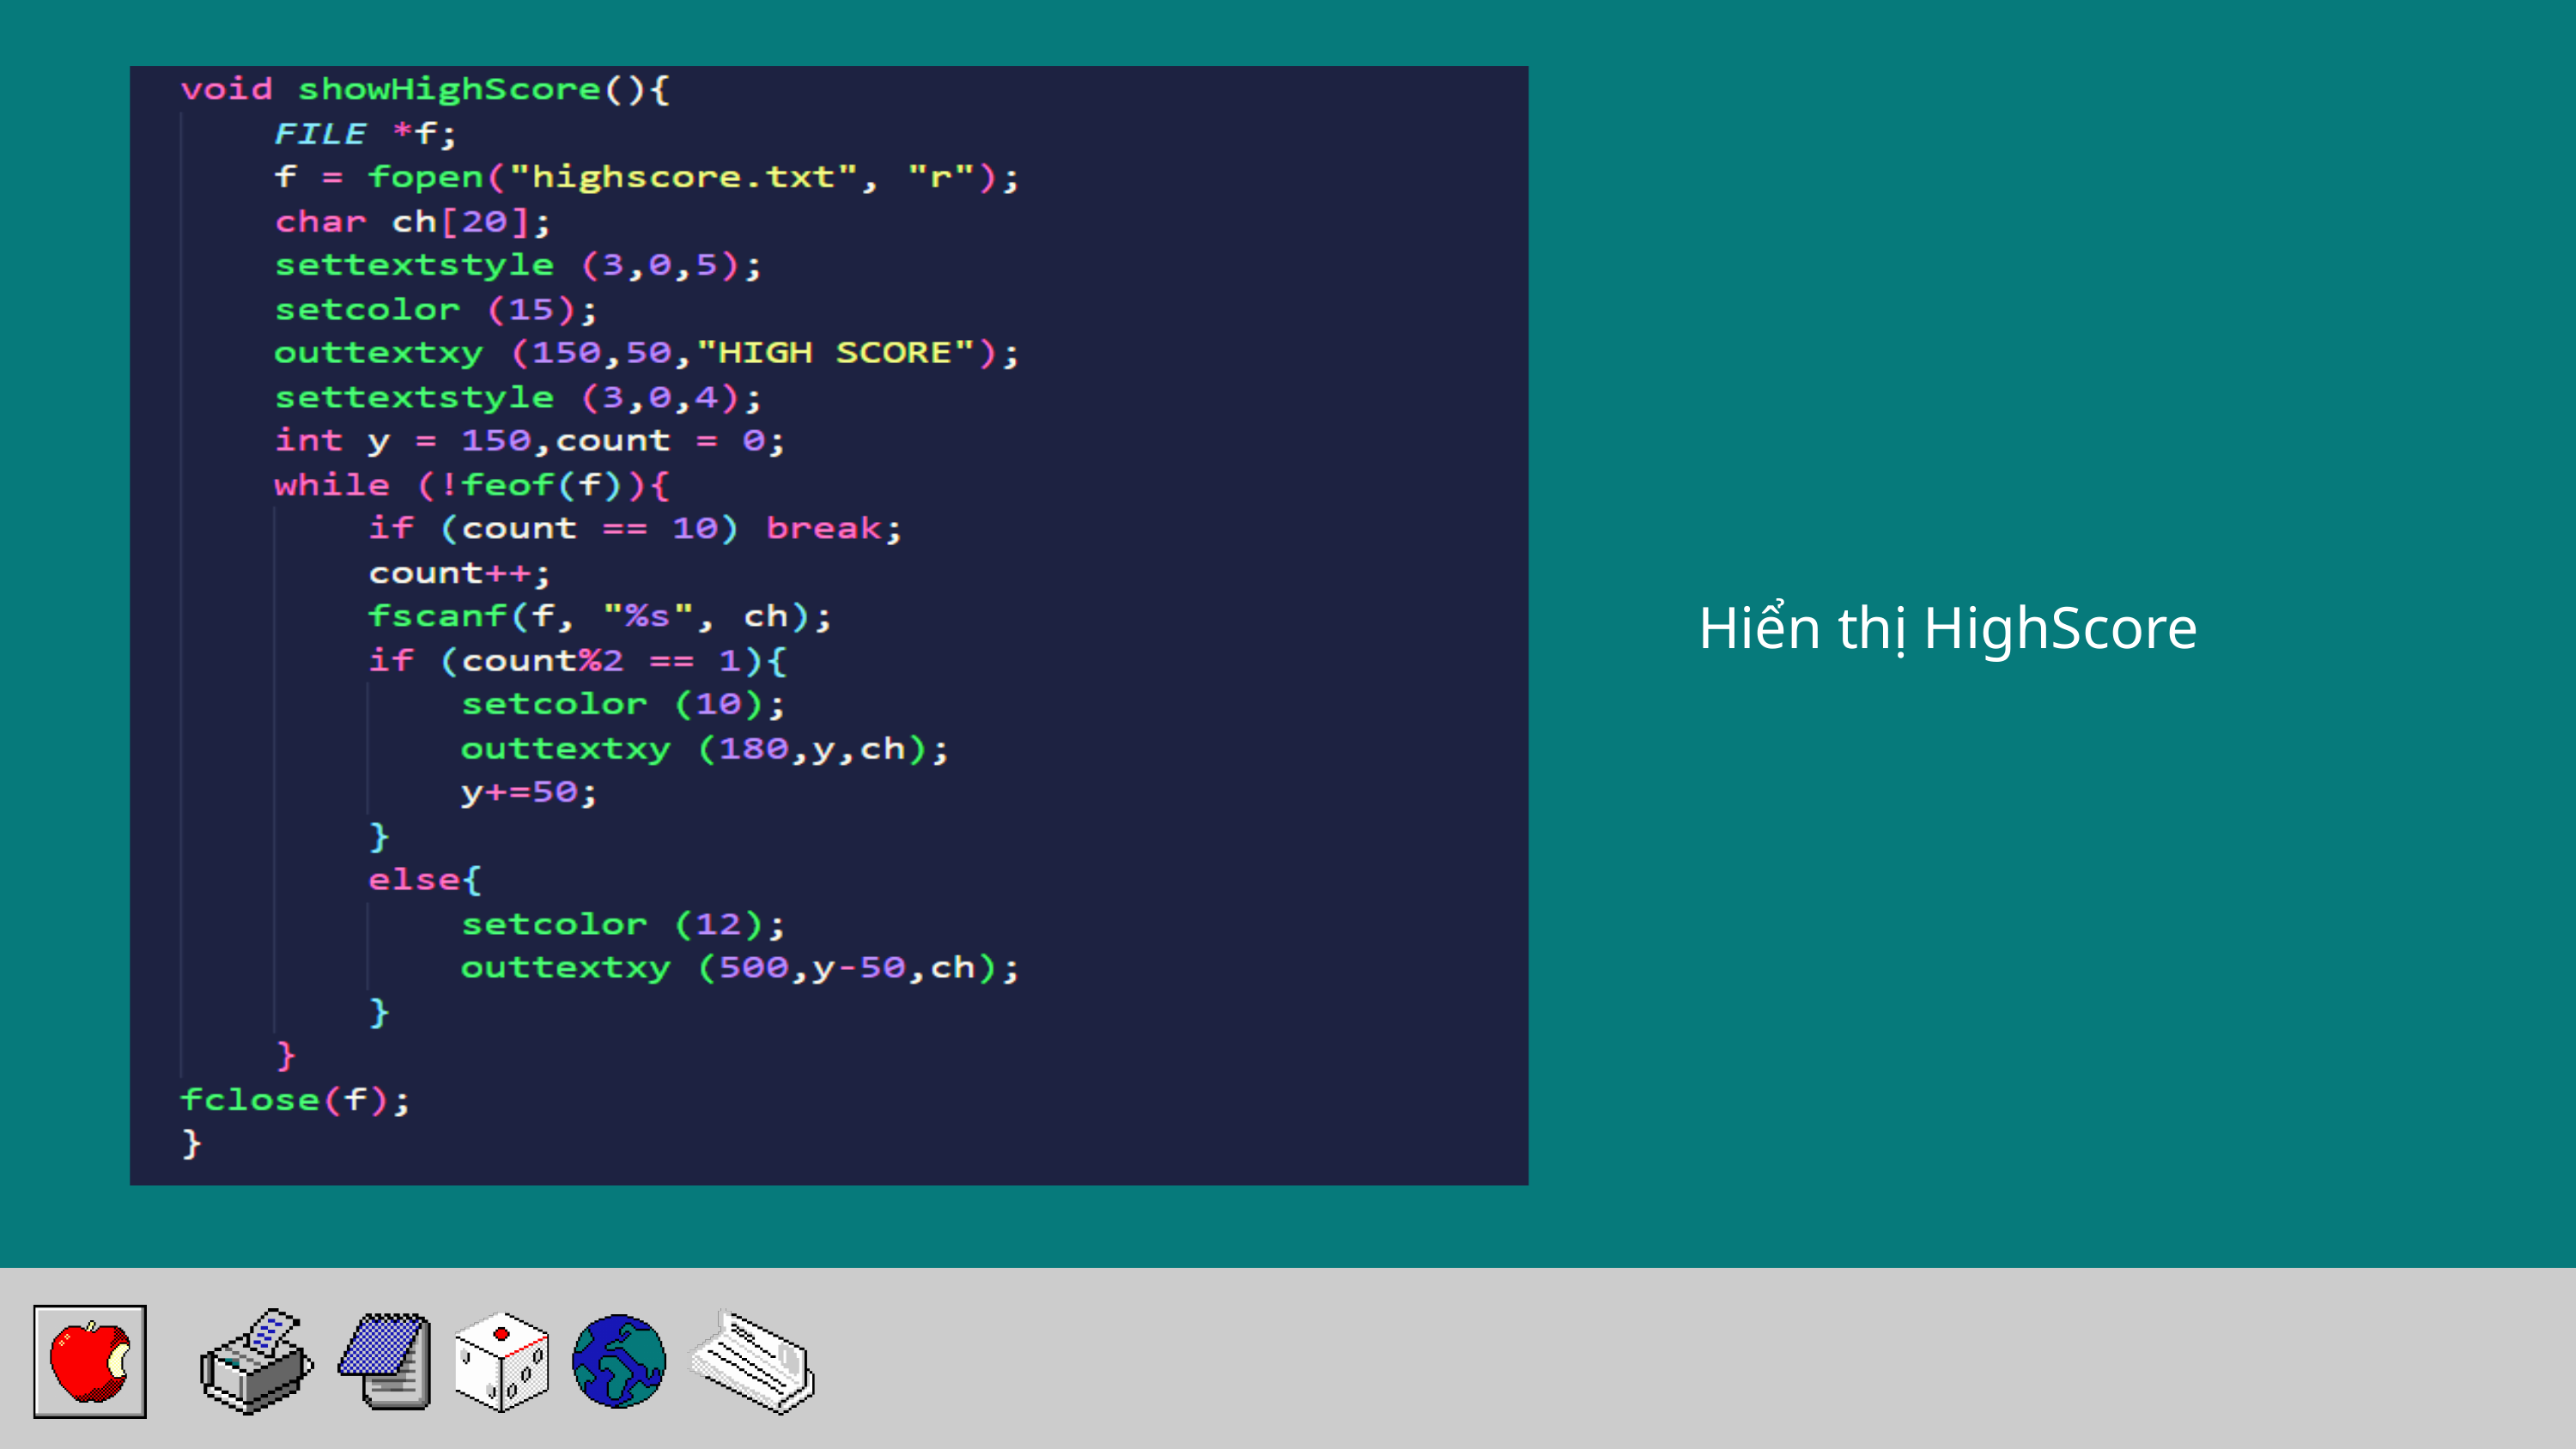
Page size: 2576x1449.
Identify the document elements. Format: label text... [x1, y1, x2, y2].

picture [130, 66, 1529, 1186]
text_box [0, 1274, 2576, 1449]
text_box Hiển thị HighScore [1685, 585, 2480, 666]
